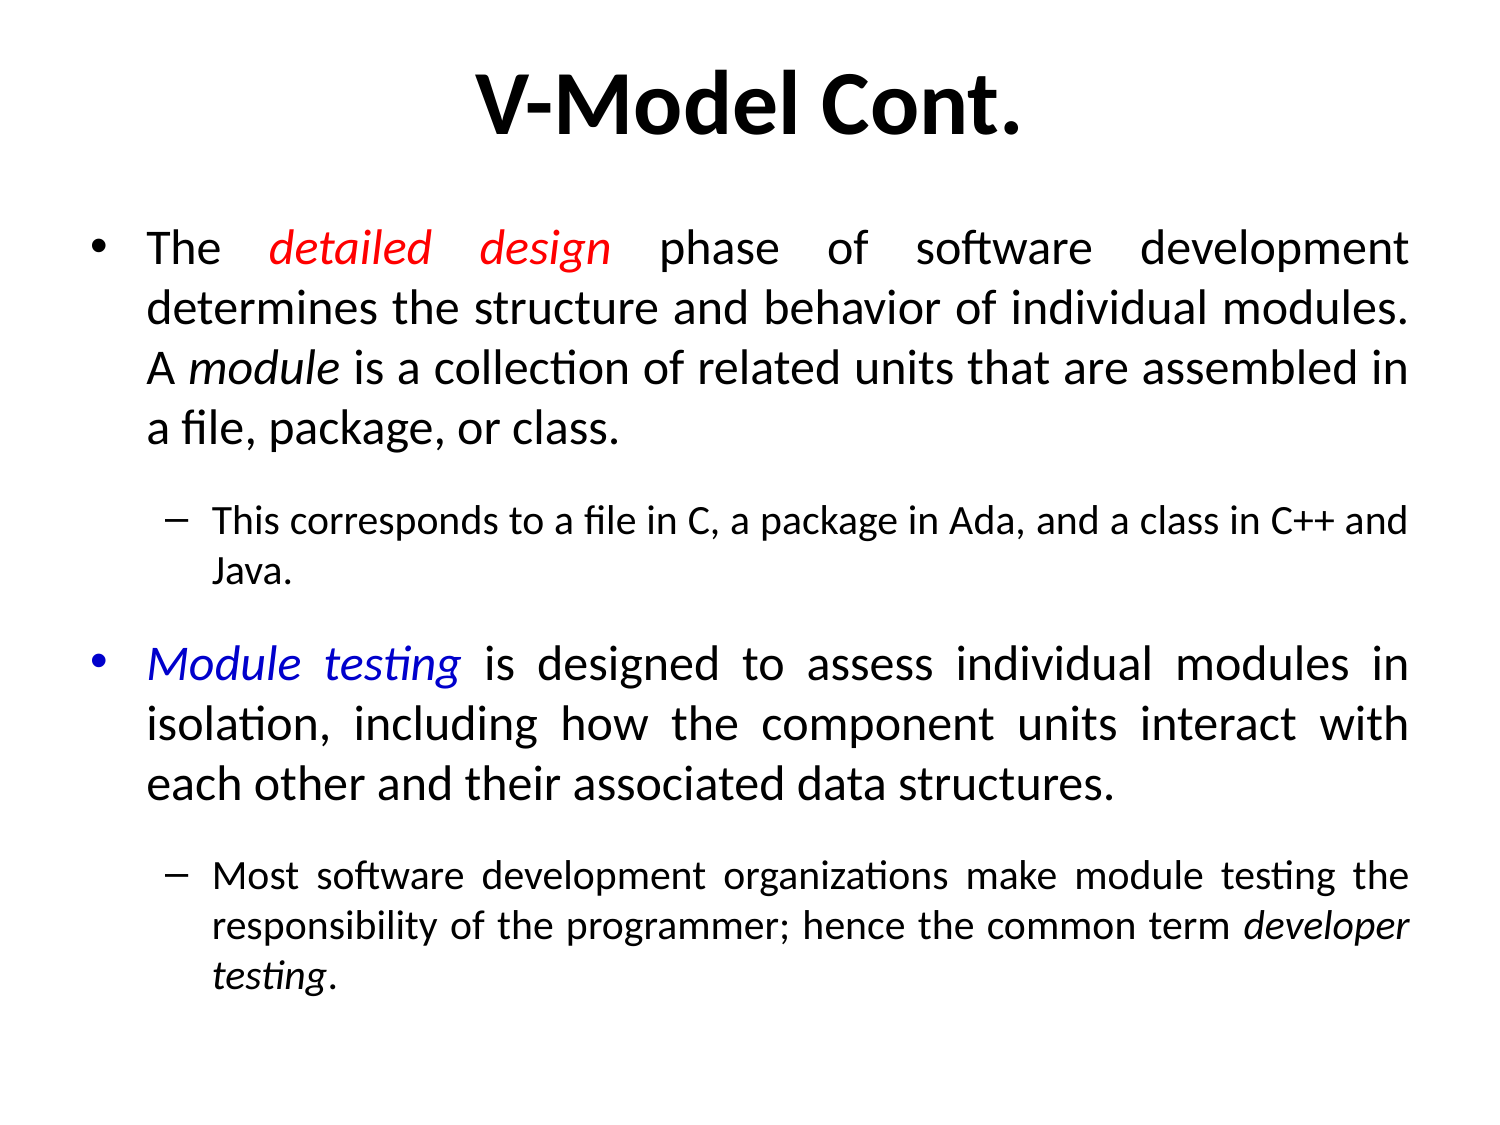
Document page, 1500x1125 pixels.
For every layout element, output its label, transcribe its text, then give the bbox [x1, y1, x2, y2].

list The detailed design phase of software development determines the structure and behavior of individual modules. A module is a collection of related units that are assembled in a file, package, or class. This corresponds to a file in C, a package in Ada, and a class in C++ and Java. Module testing is designed to assess individual modules in isolation, including how the component units interact with each other and their associated data structures. Most software development organizations make module testing the responsibility of the programmer; hence the common term developer testing. [75, 207, 1425, 950]
title V-Model Cont. [75, 45, 1425, 150]
